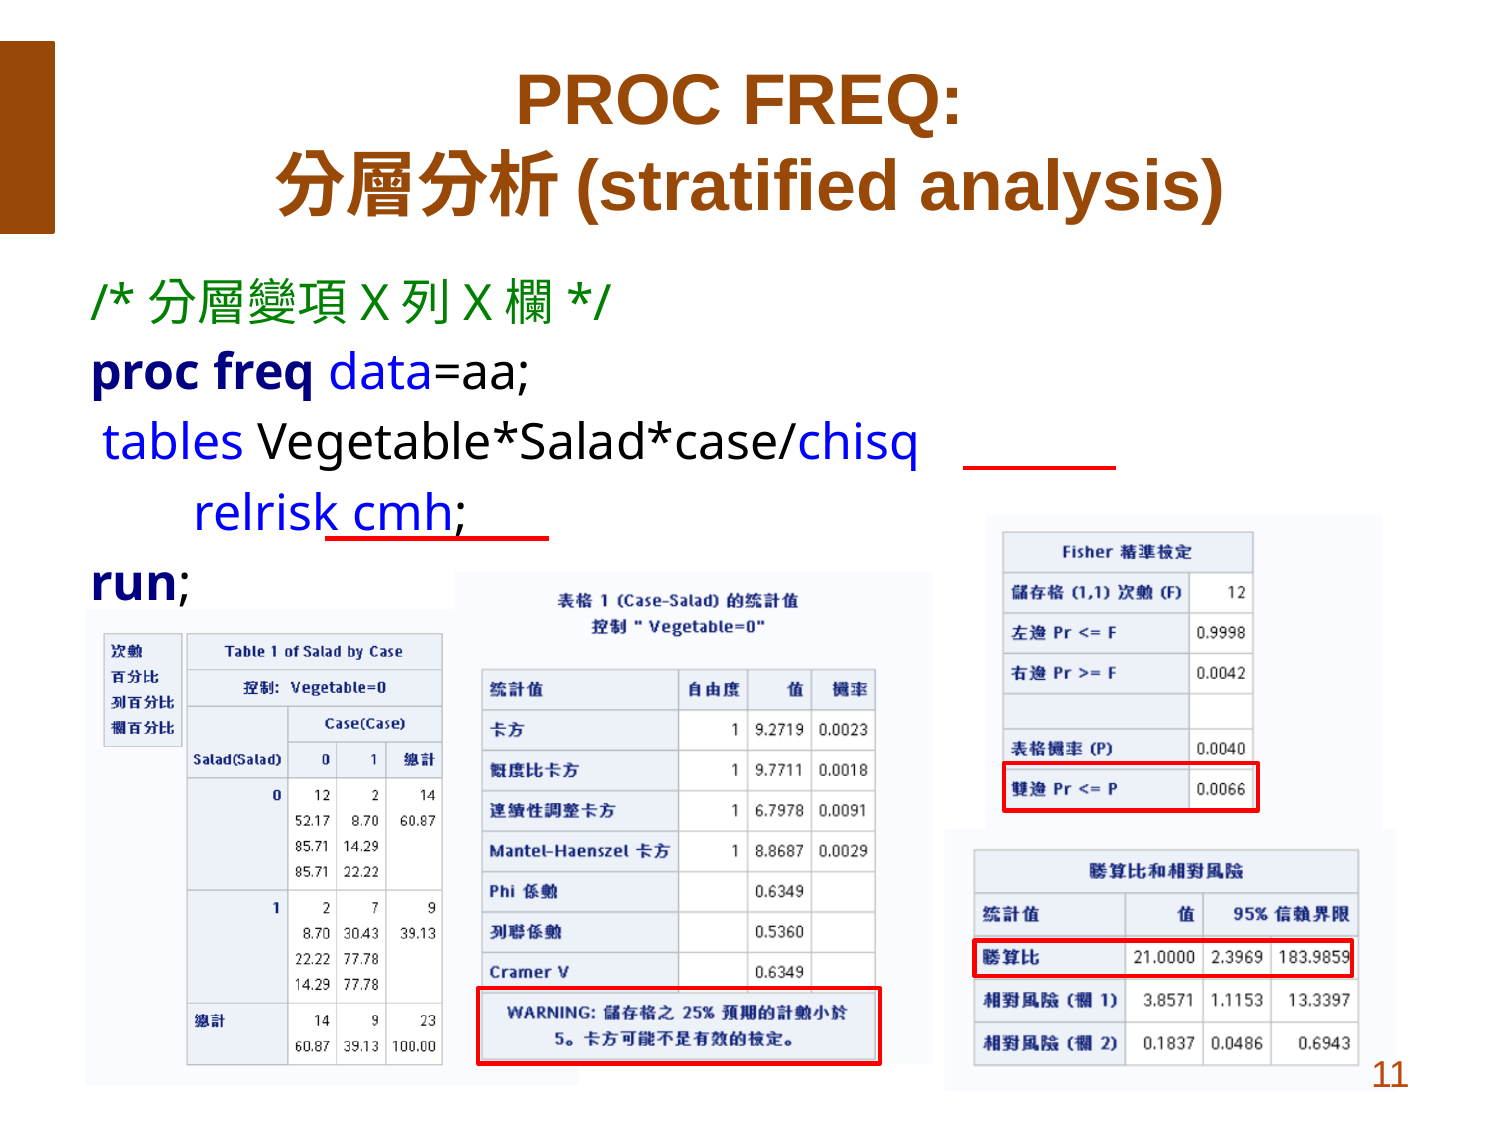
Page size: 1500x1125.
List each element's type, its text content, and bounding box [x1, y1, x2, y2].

slide_number 11 [1074, 1042, 1425, 1103]
title PROC FREQ: 分層分析(stratified analysis) [75, 45, 1425, 233]
list /*分層變項X列X欄*/ proc freq data=aa; tables Vegetable*Salad*case/chisq relrisk cmh; run; [75, 262, 1425, 1005]
picture [84, 572, 934, 1086]
picture [944, 514, 1397, 1091]
